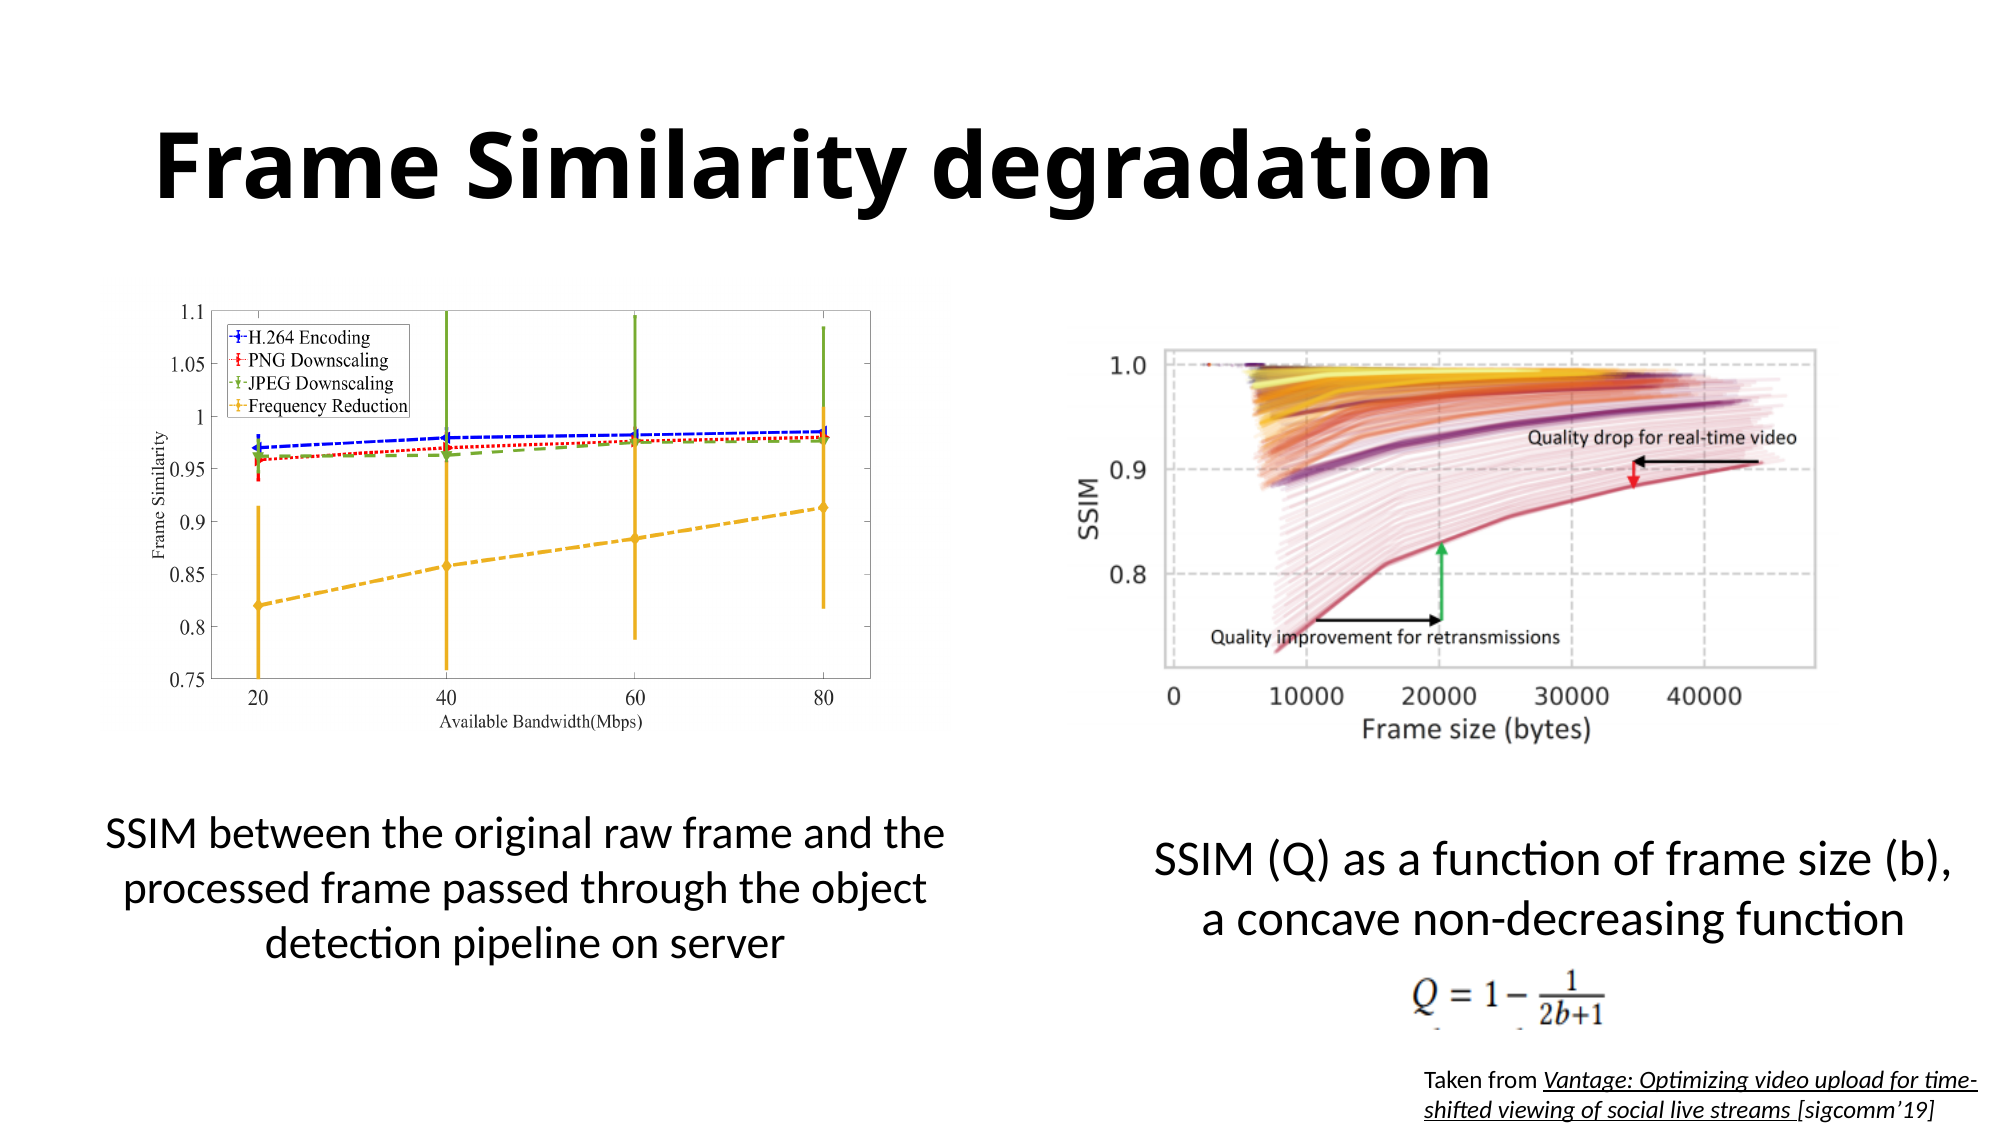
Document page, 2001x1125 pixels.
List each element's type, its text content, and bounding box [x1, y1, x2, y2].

title Frame Similarity degradation [137, 59, 1863, 278]
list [100, 277, 951, 731]
text_box SSIM (Q) as a function of frame size (b), a concave non-decreasing function [1136, 818, 1971, 998]
picture [1409, 964, 1613, 1030]
text_box SSIM between the original raw frame and the processed frame passed through the object detection pipeline on server [63, 795, 988, 976]
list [1012, 299, 1863, 753]
text_box Taken from Vantage: Optimizing video upload for time-shifted viewing of social live streams [sigcomm’19] [1409, 1055, 2000, 1125]
